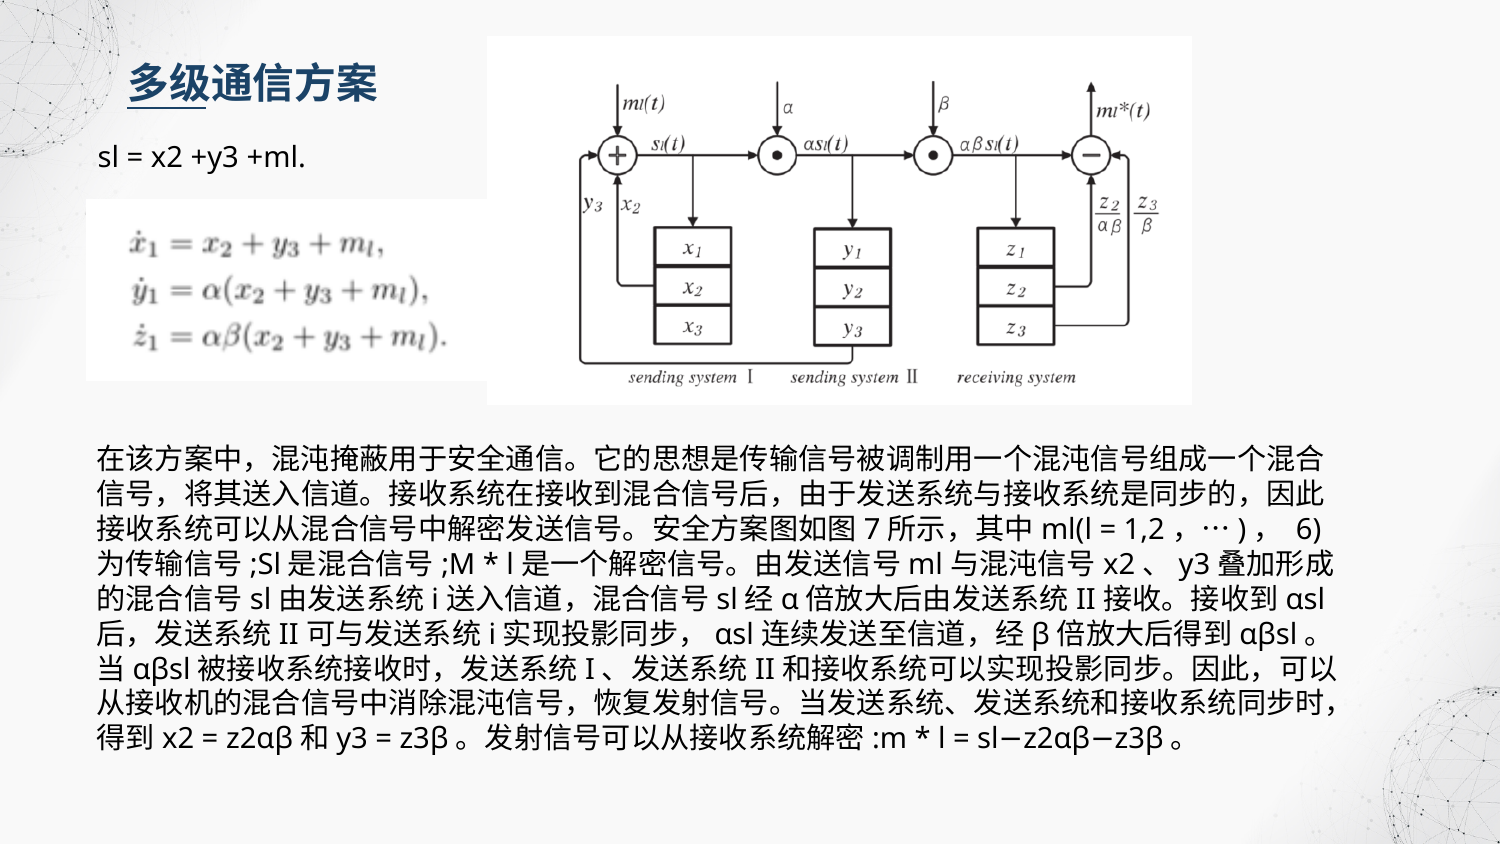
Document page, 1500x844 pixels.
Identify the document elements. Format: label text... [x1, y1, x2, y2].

text_box 多级通信方案 [116, 50, 487, 113]
text_box 在该方案中，混沌掩蔽用于安全通信。它的思想是传输信号被调制用一个混沌信号组成一个混合信号，将其送入信道。接收系统在接收到混合信号后，由于发送系统与接收系统是同步的，因此接收系统可以从混合信号中解密发送信号。安全方案图如图7所示，其中ml(l = 1,2，…)， 6)为传输信号;Sl是混合信号;M * l是一个解密信号。由发送信号ml与混沌信号x2、y3叠加形成的混合信号sl由发送系统i送入信道，混合信号sl经α倍放大后由发送系统II接收。接收到αsl后，发送系统II可与发送系统i实现投影同步，αsl连续发送至信道，经β倍放大后得到αβsl。当αβsl被接收系统接收时，发送系统I、发送系统II和接收系统可以实现投影同步。因此，可以从接收机的混合信号中消除混沌信号，恢复发射信号。当发送系统、发送系统和接收系统同步时，得到x2 = z2αβ和y3 = z3β。发射信号可以从接收系统解密:m * l = sl−z2αβ−z3β。 [81, 432, 1369, 798]
text_box sl = x2 +y3 +ml. [82, 130, 487, 181]
picture [0, 0, 1500, 844]
